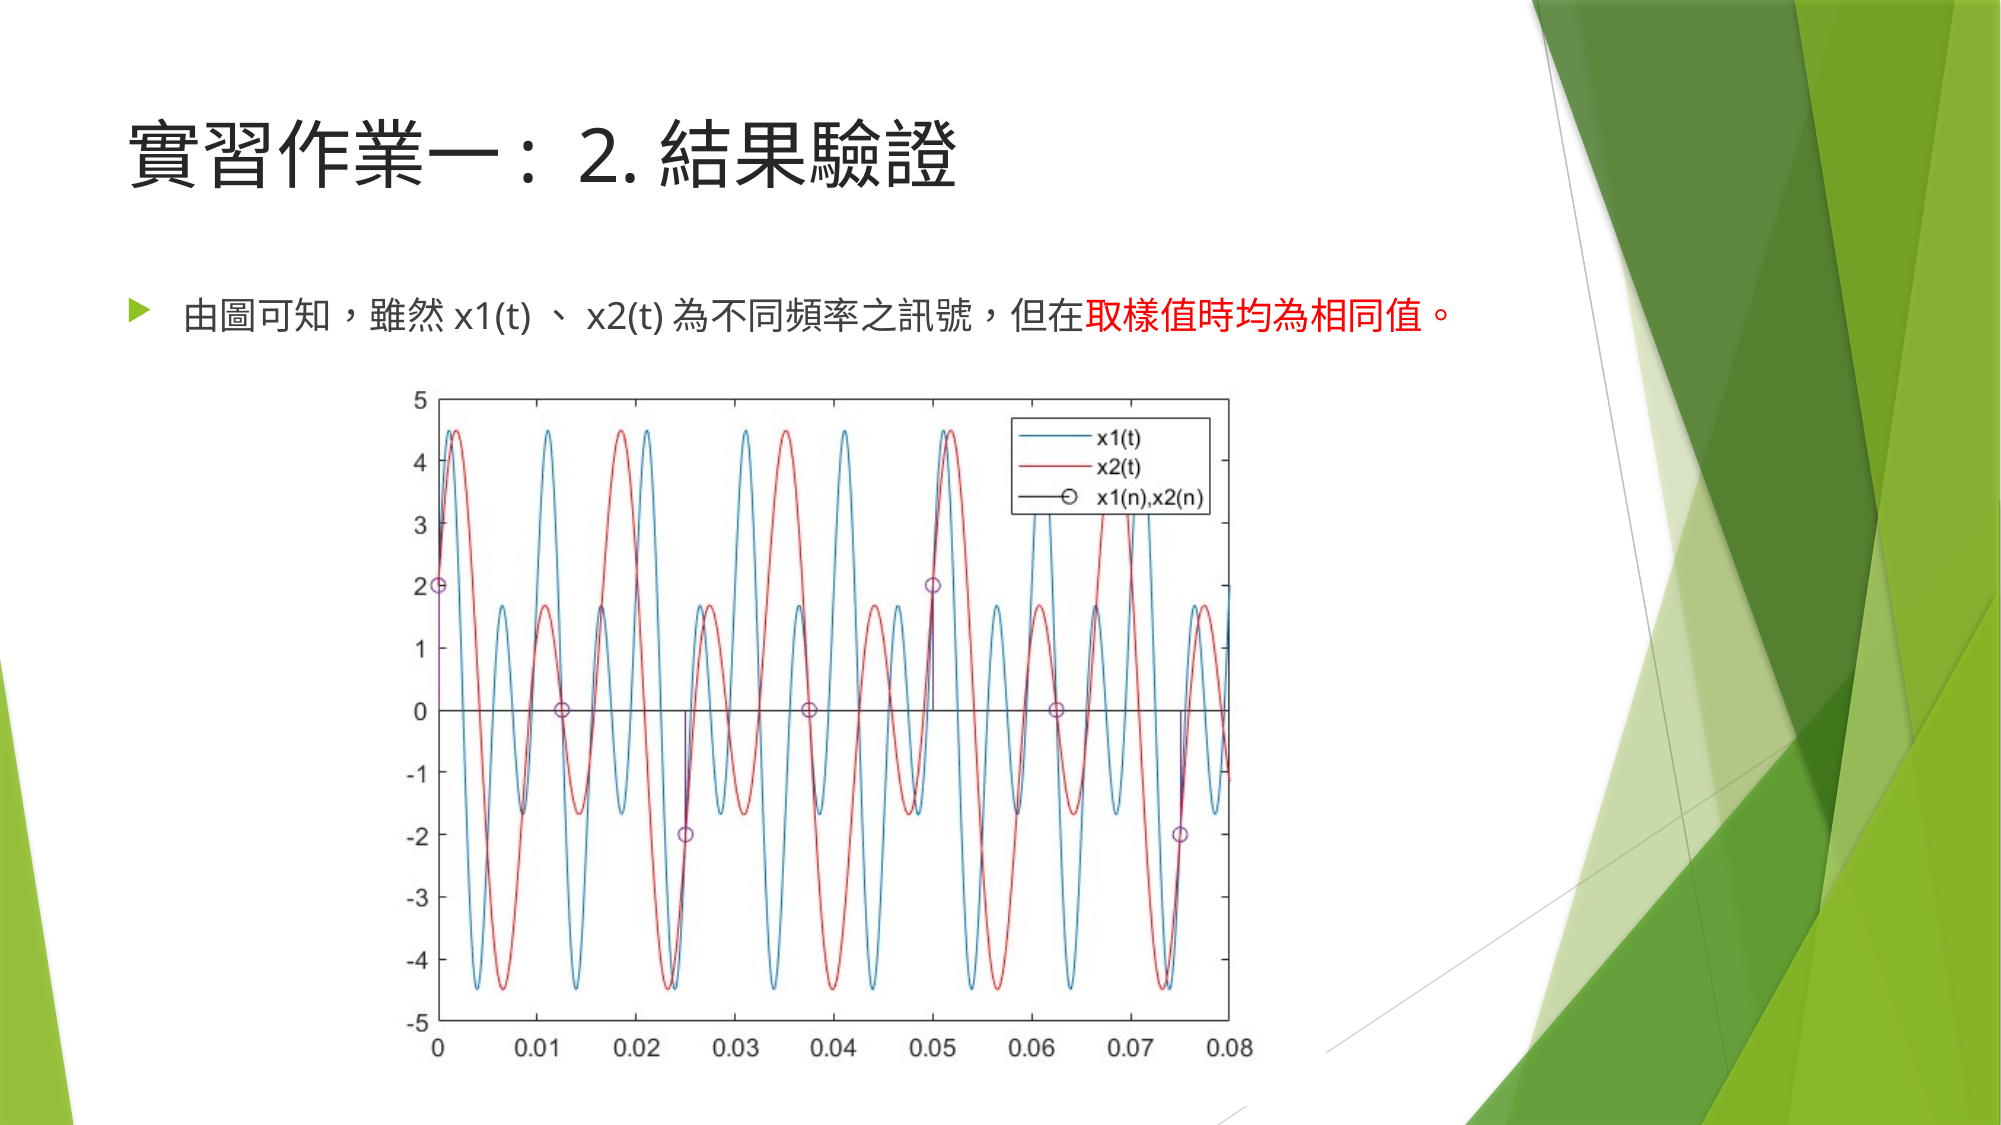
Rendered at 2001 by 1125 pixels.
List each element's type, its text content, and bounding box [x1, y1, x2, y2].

list 由圖可知，雖然x1(t)、x2(t)為不同頻率之訊號，但在取樣值時均為相同值。 [111, 284, 1522, 922]
title 實習作業一: 2.結果驗證 [111, 99, 1522, 284]
picture [306, 341, 1326, 1107]
